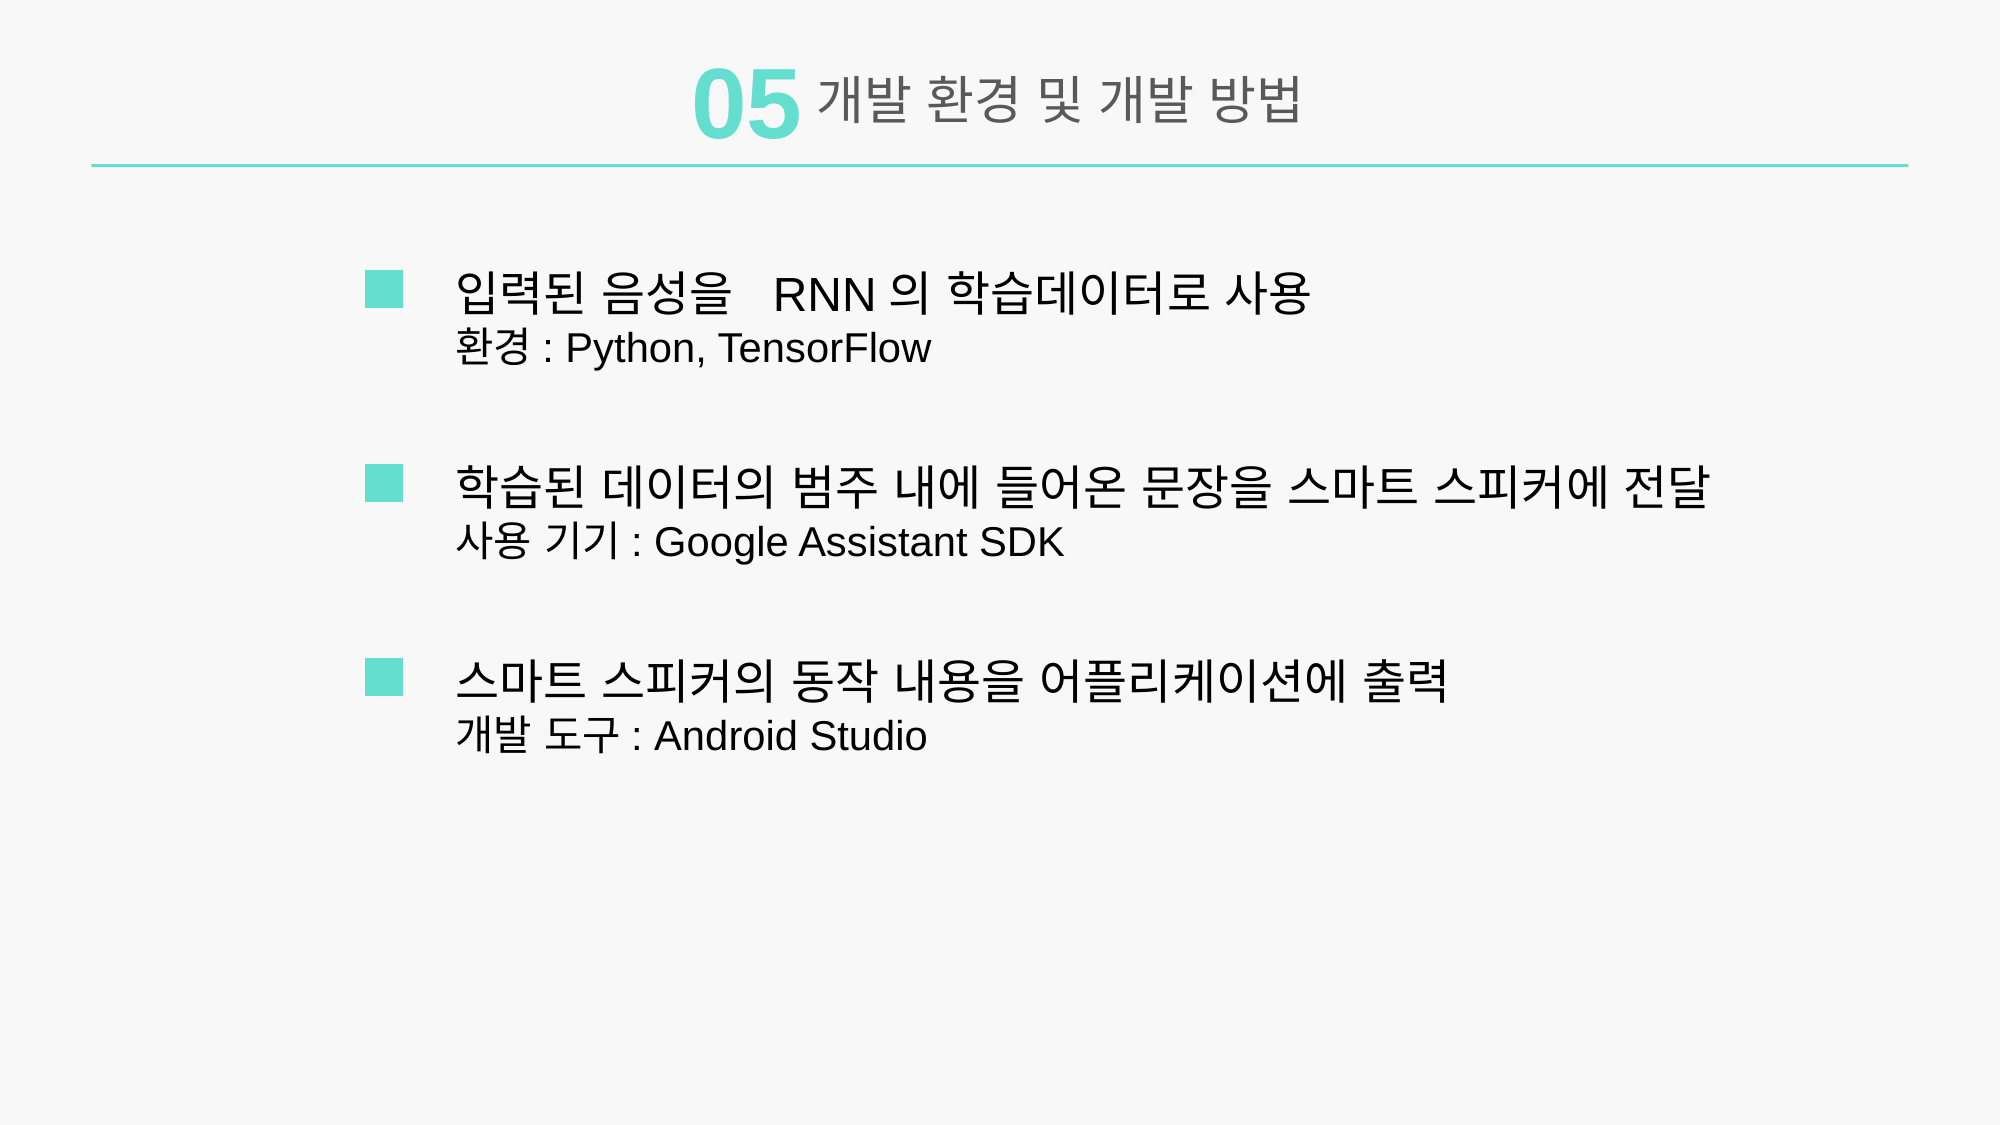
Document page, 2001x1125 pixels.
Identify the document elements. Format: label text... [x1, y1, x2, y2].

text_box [673, 30, 1384, 168]
text_box 학습된 데이터의 범주 내에 들어온 문장을 스마트 스피커에 전달 사용 기기: Google Assistant SDK [440, 450, 1862, 573]
text_box [365, 658, 403, 696]
text_box 입력된 음성을 RNN의 학습데이터로 사용 환경: Python, TensorFlow [440, 256, 1384, 379]
text_box [365, 270, 403, 308]
text_box [90, 163, 673, 168]
text_box [1384, 163, 1909, 168]
text_box [365, 464, 403, 502]
text_box 스마트 스피커의 동작 내용을 어플리케이션에 출력 개발 도구: Android Studio [440, 644, 1571, 767]
